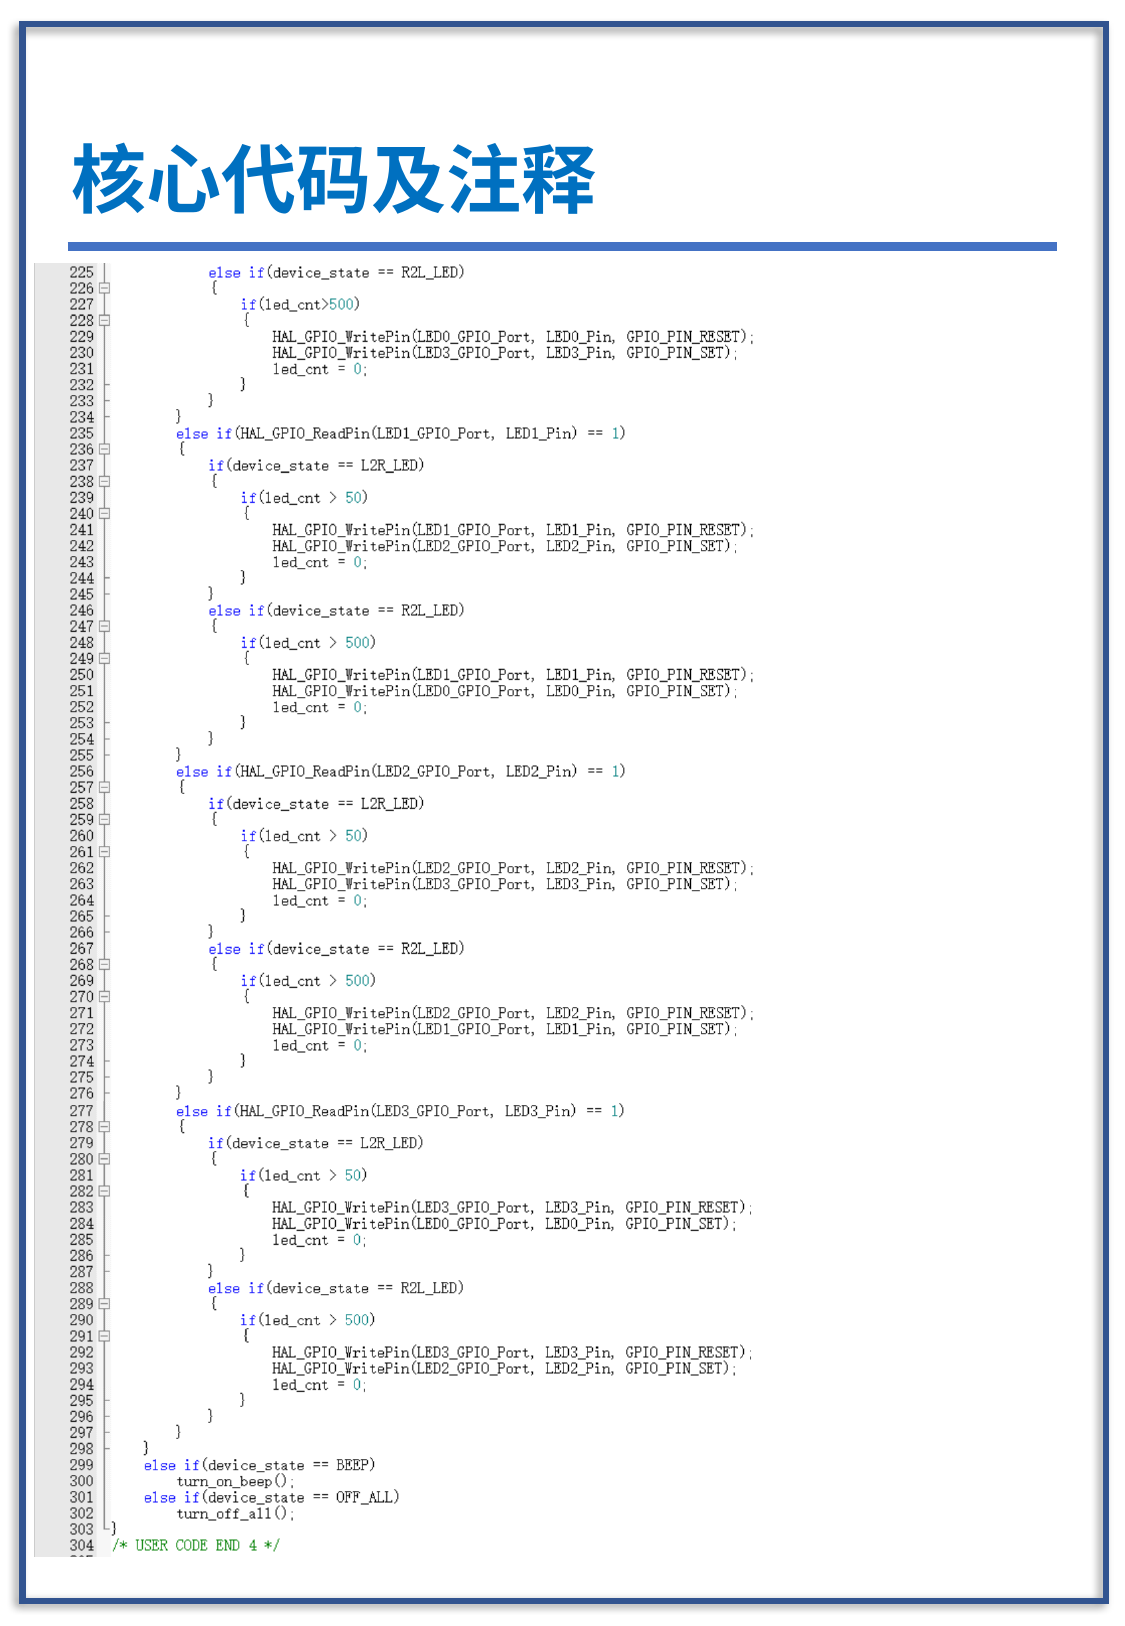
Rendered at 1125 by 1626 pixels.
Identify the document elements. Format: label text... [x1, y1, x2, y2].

text_box [21, 23, 1107, 1602]
picture [34, 263, 1091, 1557]
text_box 核心代码及注释 [34, 69, 634, 230]
